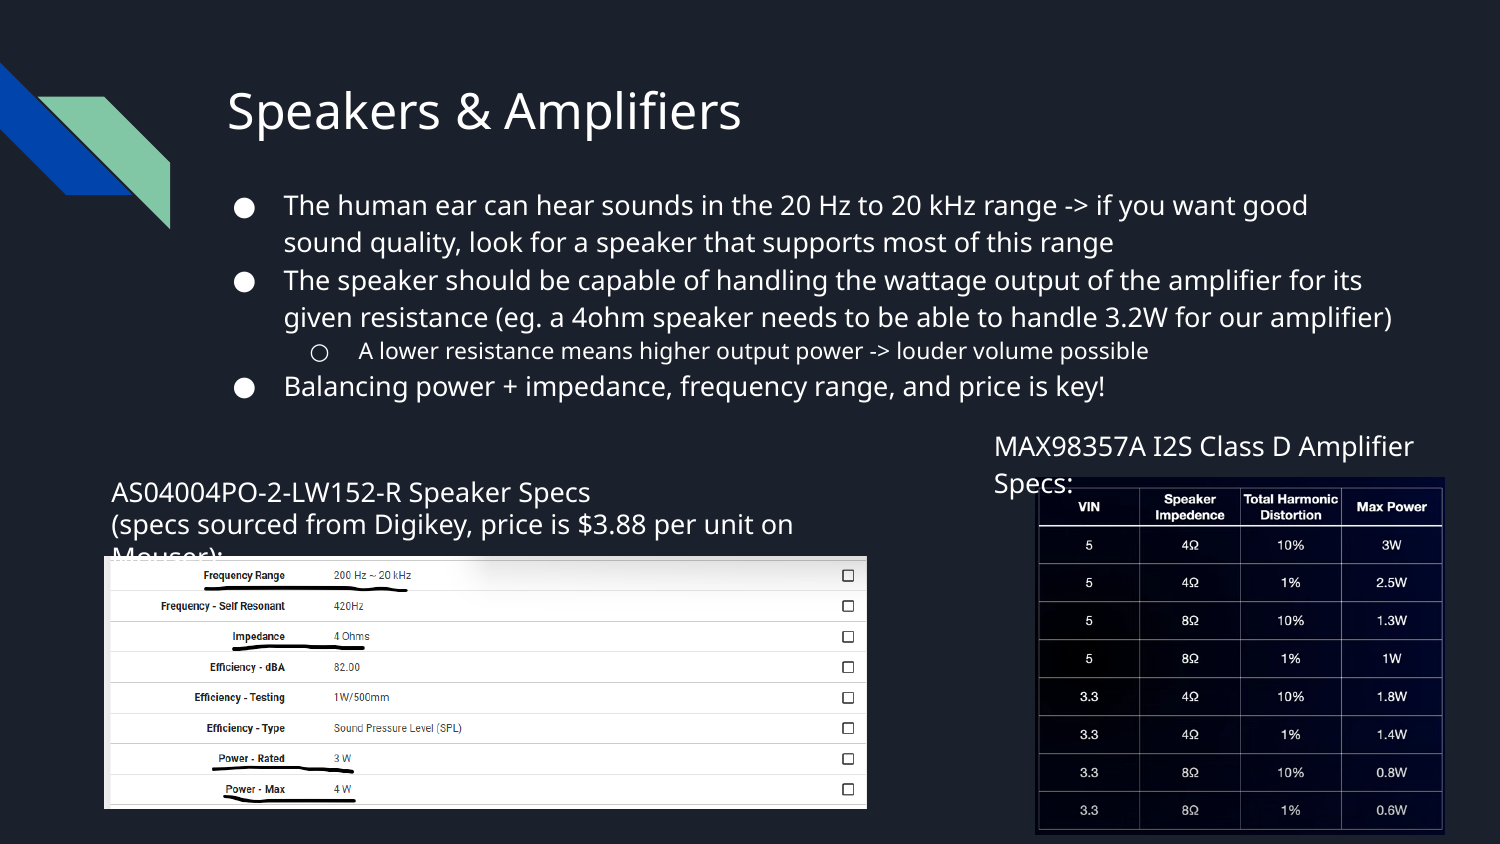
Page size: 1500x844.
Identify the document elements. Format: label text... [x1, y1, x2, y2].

picture [1035, 477, 1445, 835]
title Speakers & Amplifiers [212, 64, 1368, 168]
text_box MAX98357A I2S Class D Amplifier Specs: [978, 409, 1500, 515]
text_box AS04004PO-2-LW152-R Speaker Specs (specs sourced from Digikey, price is $3.88 per unit on Mouser): [96, 460, 876, 588]
list The human ear can hear sounds in the 20 Hz to 20 kHz range -> if you want good sound quality, look for a speaker that supports most of this range The speaker should be capable of handling the wattage output of the amplifier for its given resistance (eg. a 4ohm speaker needs to be able to handle 3.2W for our amplifier) A lower resistance means higher output power -> louder volume possible Balancing power + impedance, frequency range, and price is key! [193, 168, 1408, 474]
picture [104, 556, 867, 810]
